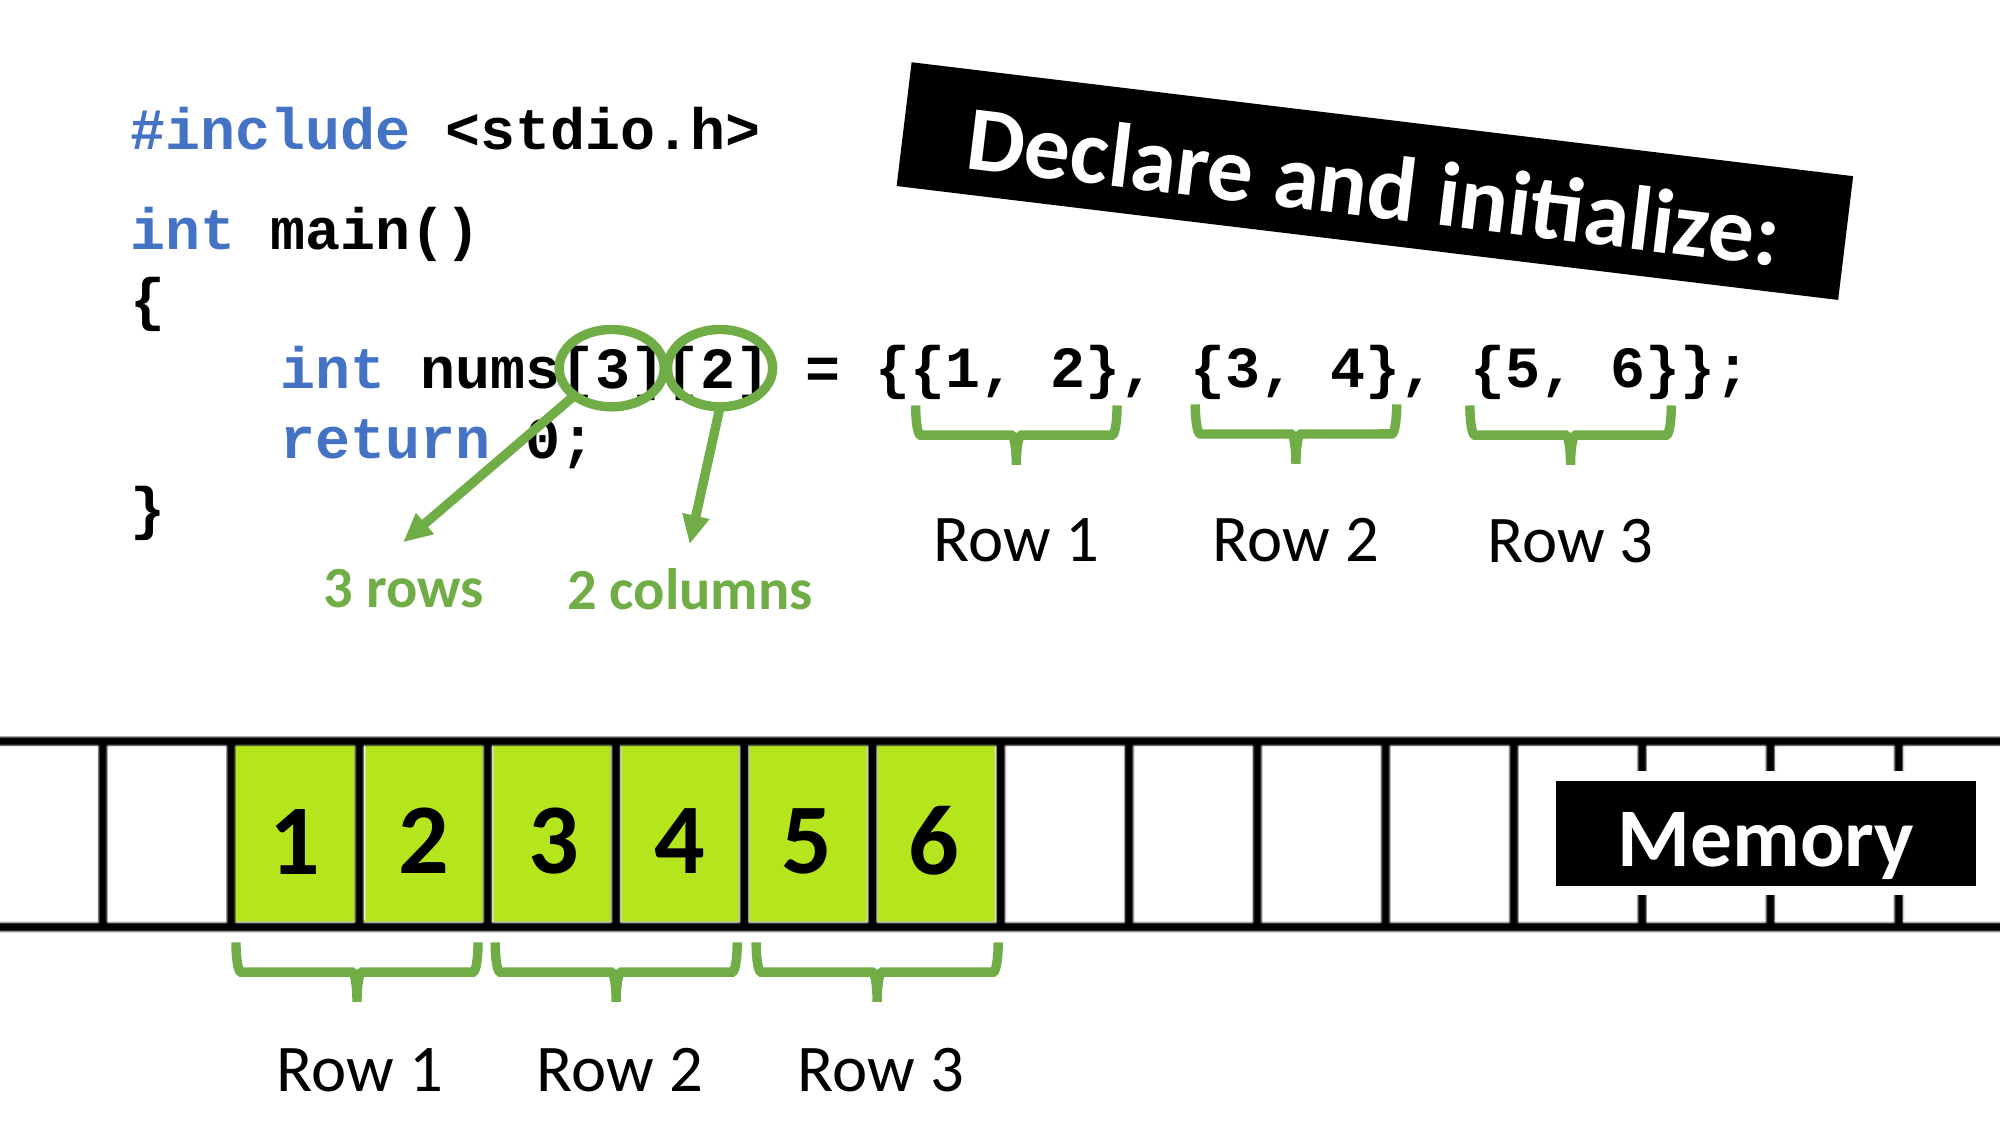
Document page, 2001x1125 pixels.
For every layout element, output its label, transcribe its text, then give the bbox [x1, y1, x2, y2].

text_box Row 3 [1455, 488, 1687, 584]
text_box Row 1 [221, 1017, 499, 1113]
text_box Row 1 [900, 487, 1133, 582]
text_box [689, 406, 720, 544]
text_box 3 rows [303, 541, 505, 627]
text_box Declare and initialize: [896, 62, 1854, 300]
text_box [915, 407, 1118, 465]
text_box Row 3 [765, 1016, 997, 1112]
text_box [875, 983, 879, 1002]
text_box [666, 328, 774, 408]
text_box [558, 328, 666, 408]
text_box [1194, 407, 1398, 464]
picture [0, 696, 2000, 983]
text_box [355, 983, 359, 1002]
text_box [614, 983, 618, 1002]
text_box Row 2 [1180, 487, 1412, 583]
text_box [403, 395, 575, 542]
text_box {{1, 2}, {3, 4}, {5, 6}}; [861, 321, 1766, 407]
text_box Row 2 [504, 1016, 736, 1112]
text_box [1469, 407, 1672, 465]
text_box #include <stdio.h> int main() { int nums[3][2] = return 0; } [115, 83, 1961, 548]
text_box 2 columns [525, 543, 855, 629]
